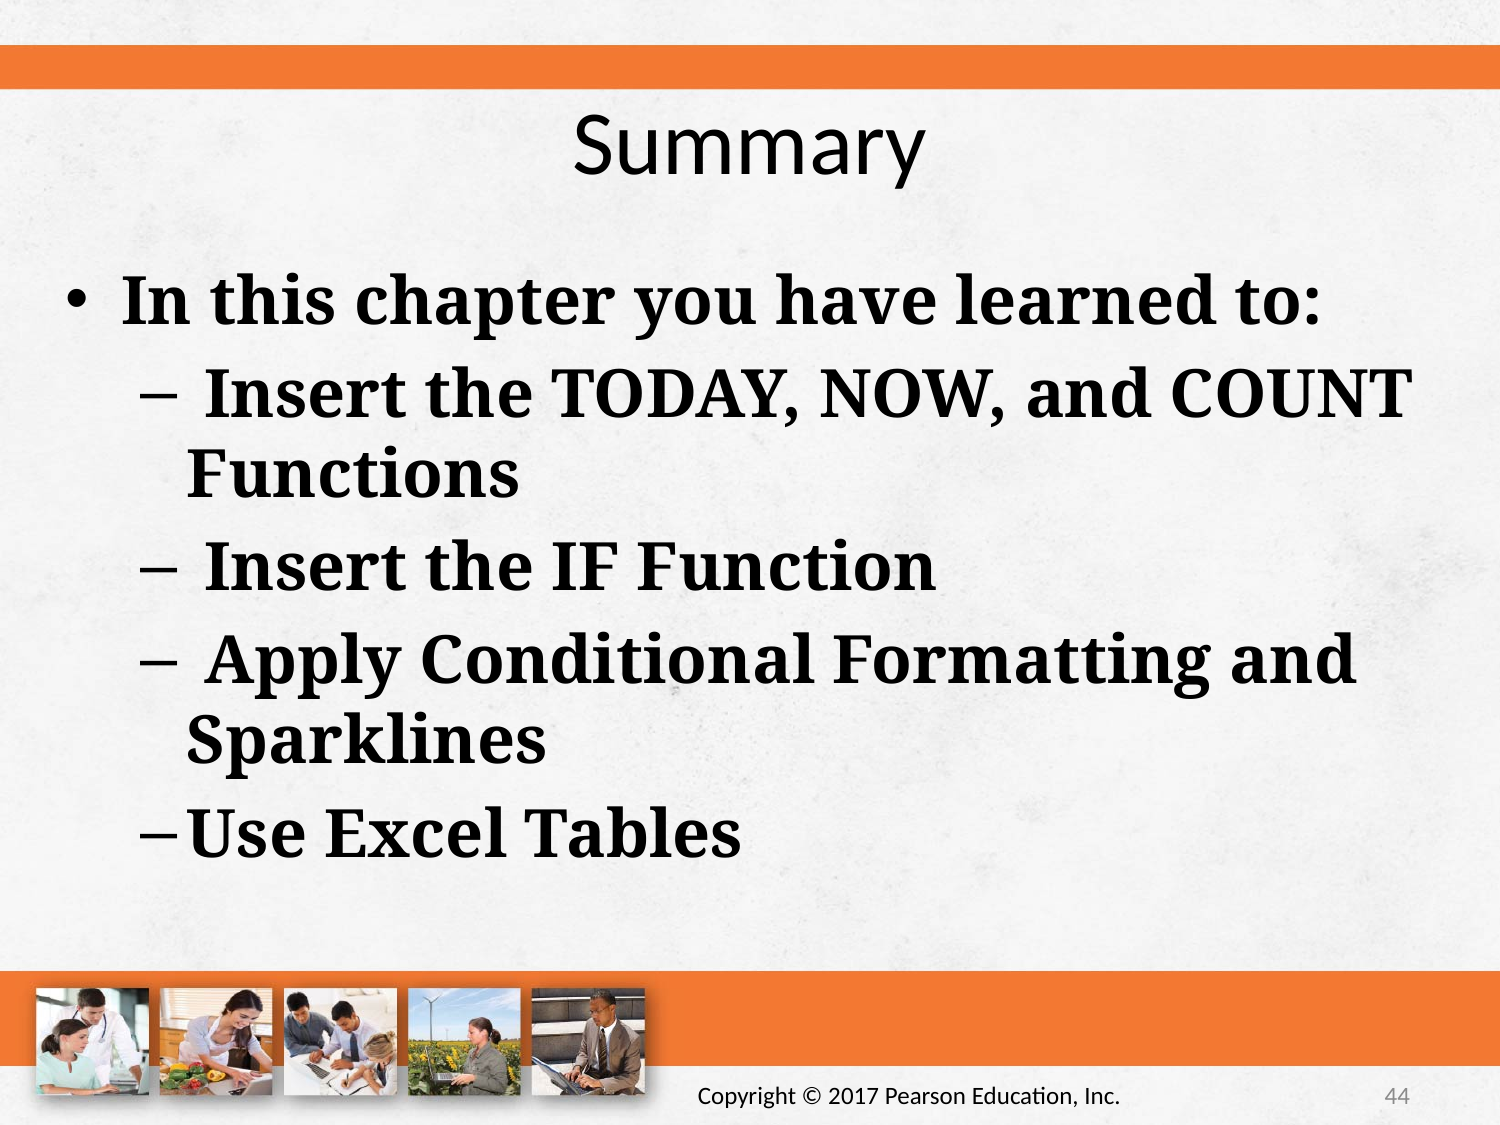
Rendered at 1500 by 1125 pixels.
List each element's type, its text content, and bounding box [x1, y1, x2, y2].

picture [0, 0, 1500, 1125]
title Summary [99, 50, 1400, 225]
footer Copyright © 2017 Pearson Education, Inc. [650, 1065, 1074, 1125]
list In this chapter you have learned to: Insert the TODAY, NOW, and COUNT Functions Insert the IF Function Apply Conditional Formatting and Sparklines Use Excel Tables [50, 249, 1450, 893]
slide_number 44 [1074, 1065, 1425, 1125]
